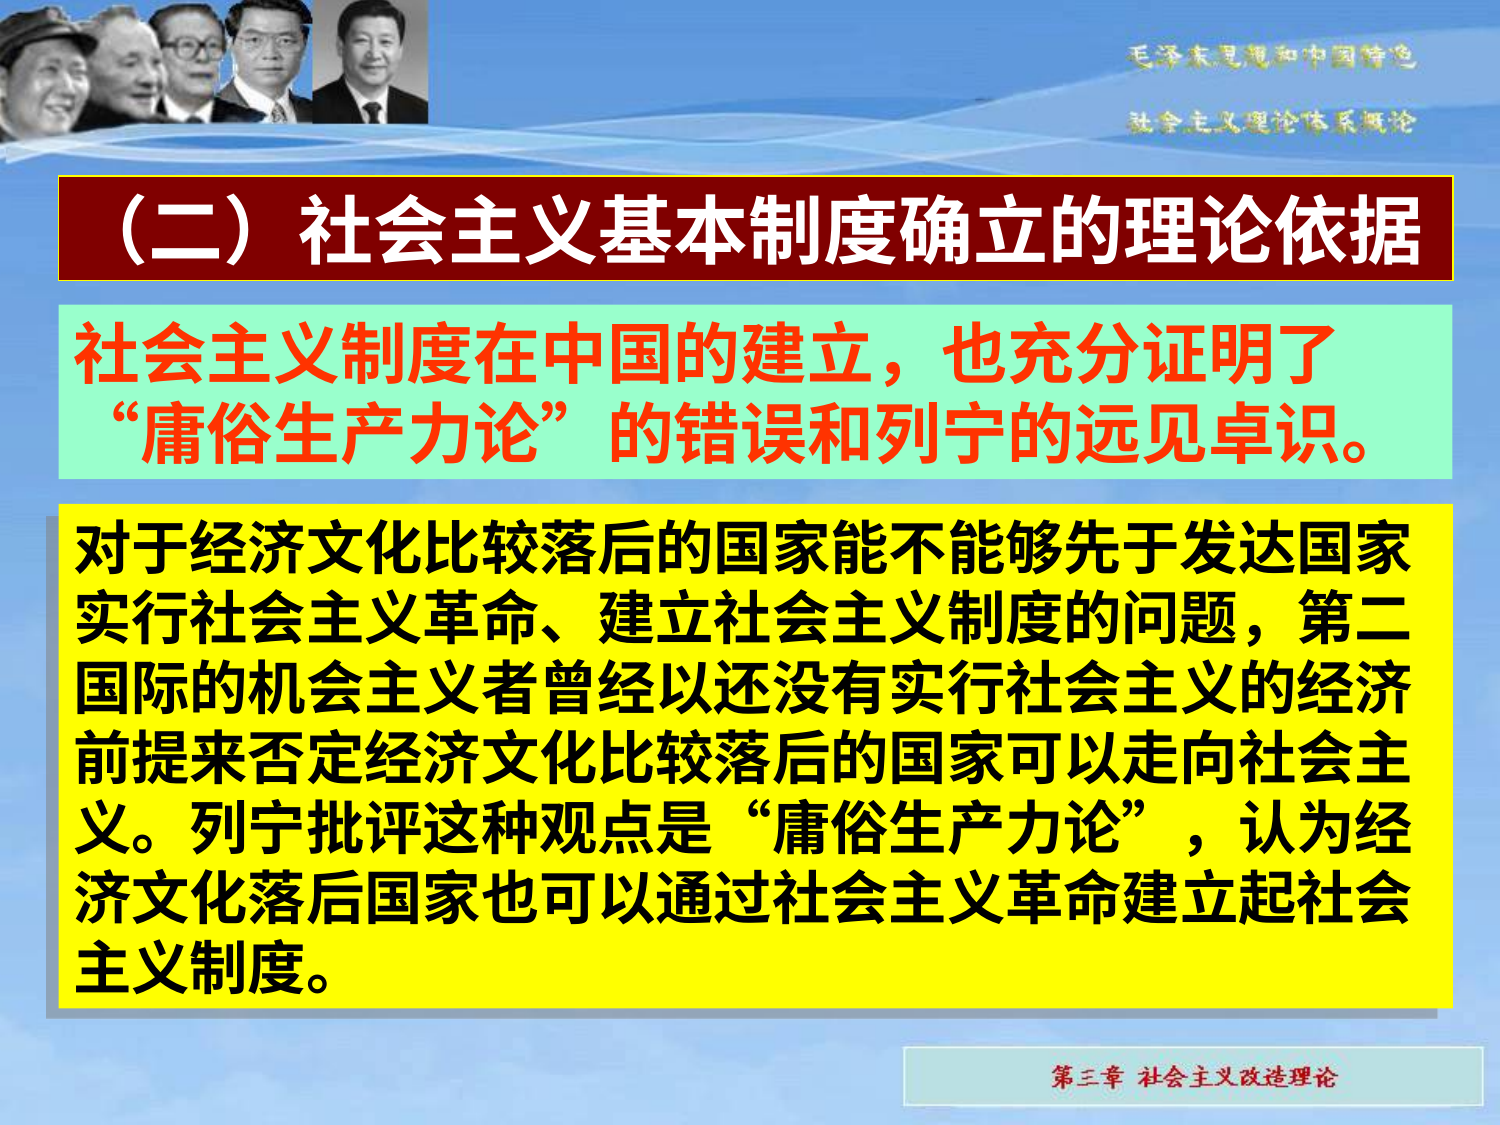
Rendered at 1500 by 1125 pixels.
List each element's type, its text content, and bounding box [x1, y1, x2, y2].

text_box （二）社会主义基本制度确立的理论依据 [58, 175, 1453, 281]
text_box 对于经济文化比较落后的国家能不能够先于发达国家实行社会主义革命、建立社会主义制度的问题，第二国际的机会主义者曾经以还没有实行社会主义的经济前提来否定经济文化比较落后的国家可以走向社会主义。列宁批评这种观点是“庸俗生产力论”，认为经济文化落后国家也可以通过社会主义革命建立起社会主义制度。 [58, 503, 1453, 1009]
picture [0, 0, 1500, 1125]
text_box 社会主义制度在中国的建立，也充分证明了“庸俗生产力论”的错误和列宁的远见卓识。 [58, 304, 1453, 480]
